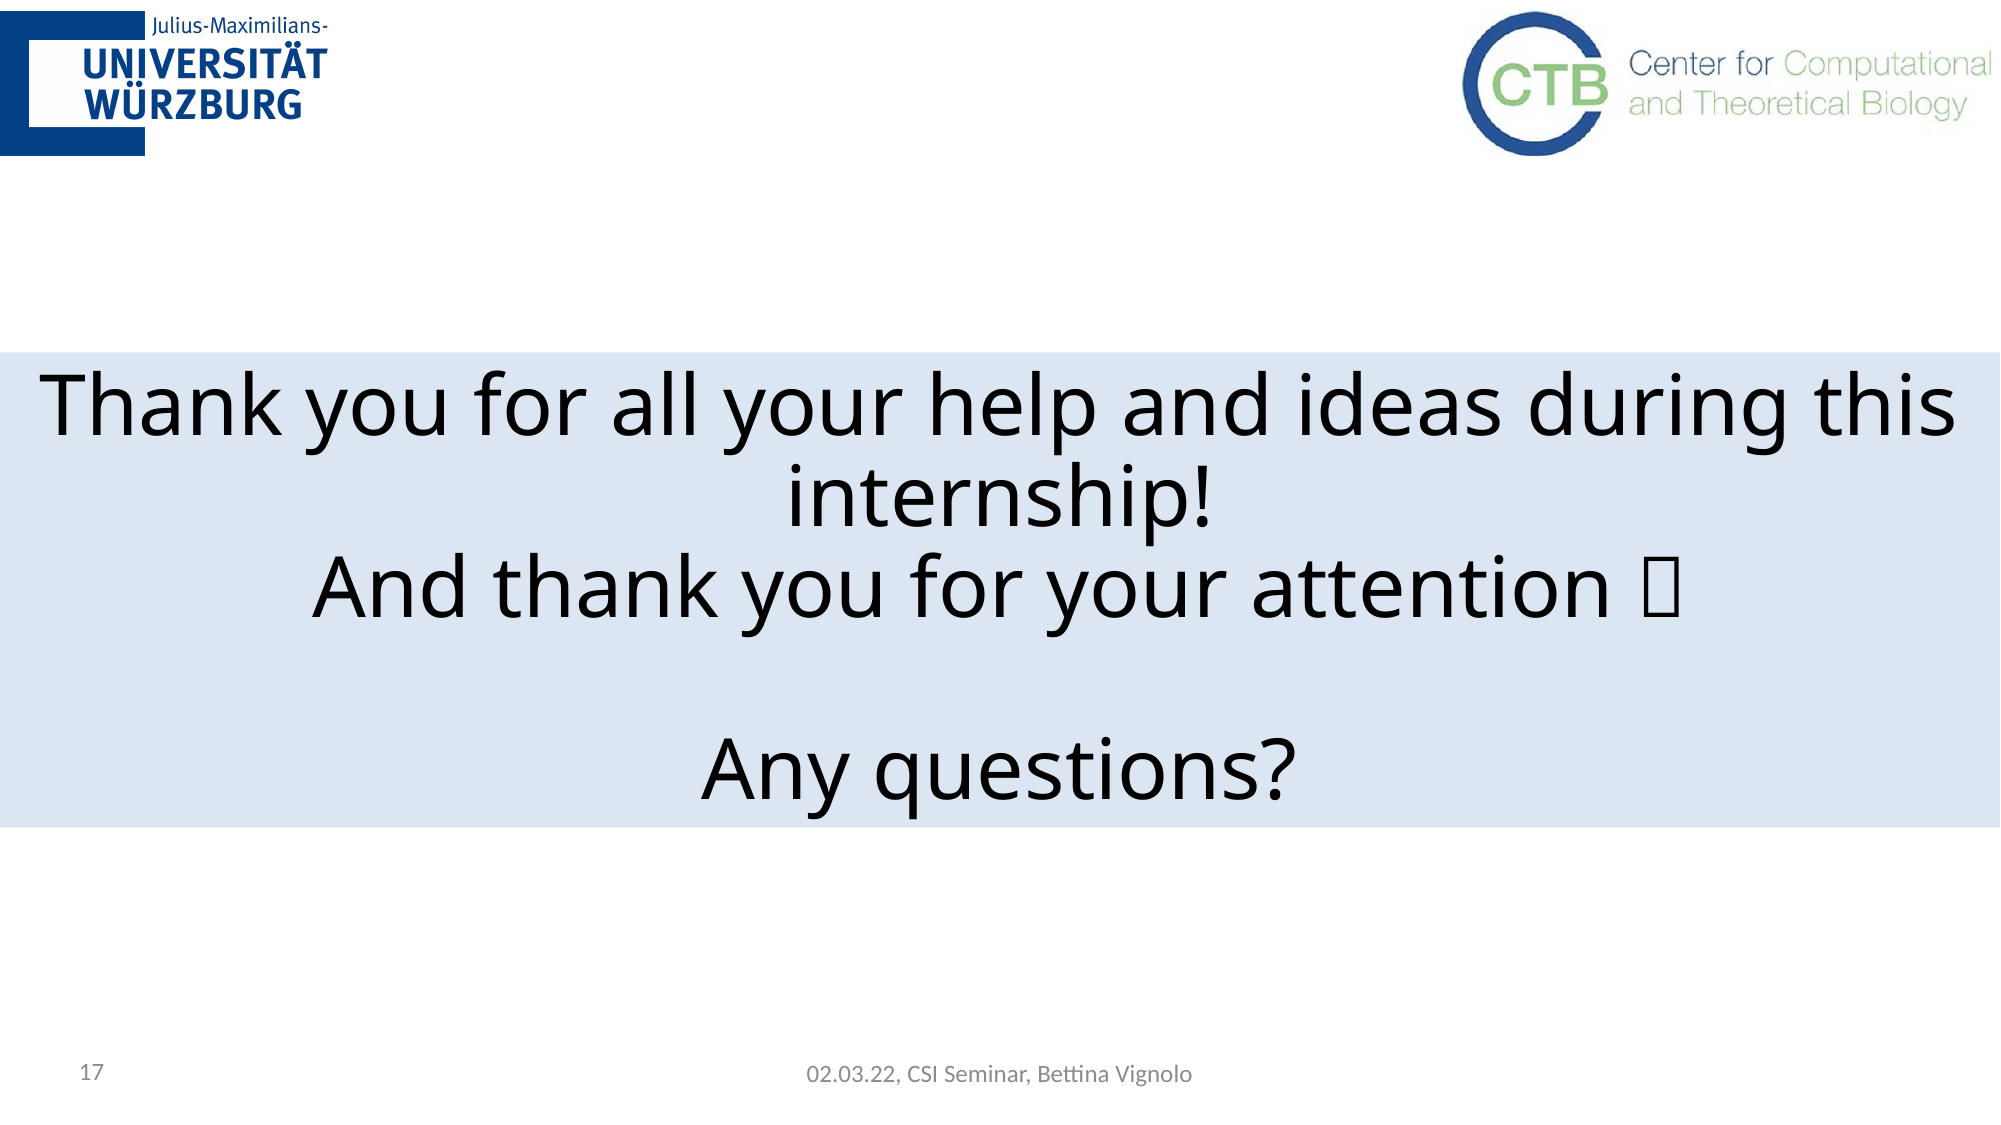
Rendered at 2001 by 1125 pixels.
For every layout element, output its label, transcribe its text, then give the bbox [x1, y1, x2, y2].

picture [1462, 11, 1991, 156]
text_box Thank you for all your help and ideas during this internship! And thank you for your attention  Any questions? [0, 352, 2000, 828]
footer 02.03.22, CSI Seminar, Bettina Vignolo [662, 1042, 1338, 1103]
picture [0, 11, 331, 156]
slide_number 17 [1, 1040, 120, 1101]
